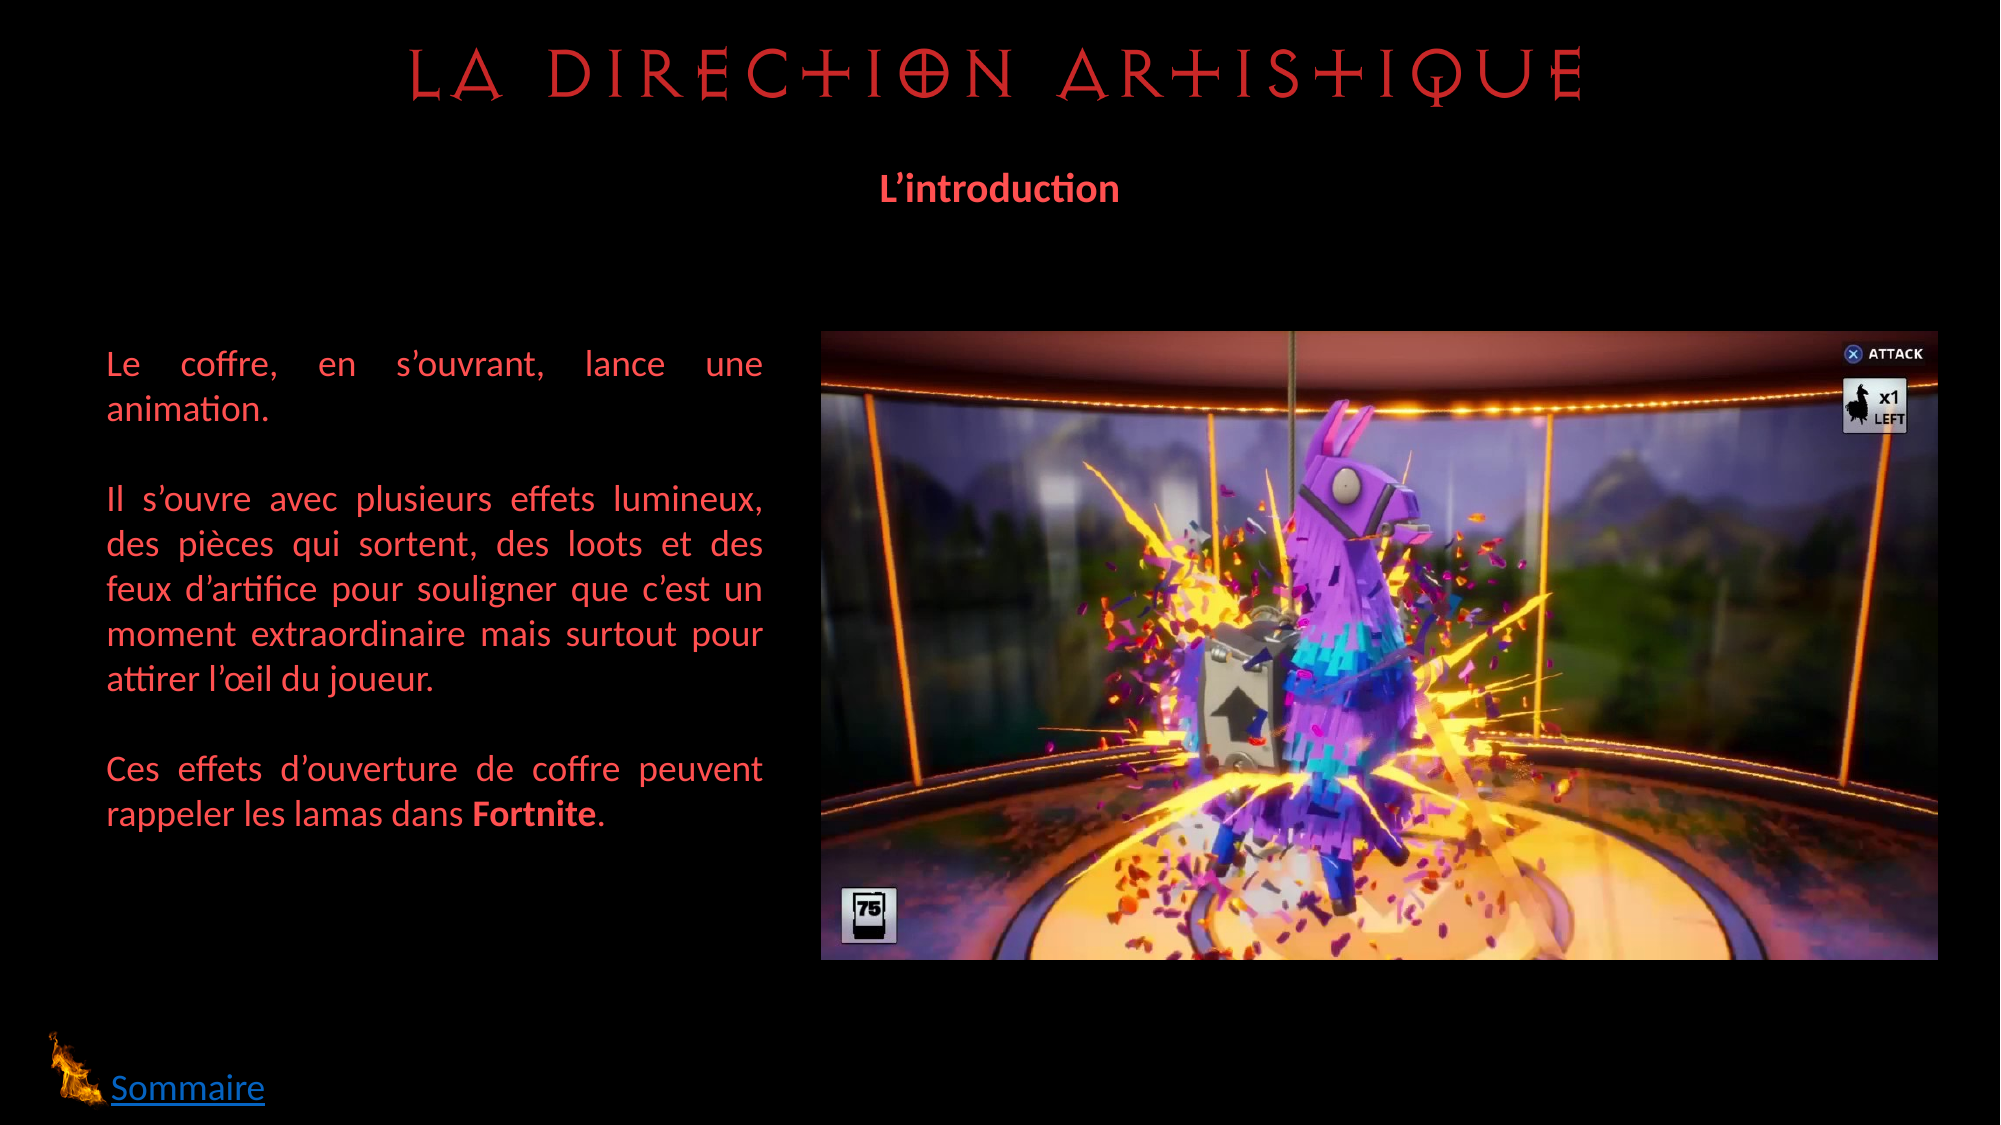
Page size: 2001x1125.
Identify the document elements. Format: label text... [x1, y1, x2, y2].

text_box Le coffre, en s’ouvrant, lance une animation. Il s’ouvre avec plusieurs effets lumineux, des pièces qui sortent, des loots et des feux d’artifice pour souligner que c’est un moment extraordinaire mais surtout pour attirer l’œil du joueur. Ces effets d’ouverture de coffre peuvent rappeler les lamas dans Fortnite. [91, 331, 780, 842]
text_box Sommaire [96, 1055, 281, 1116]
picture [821, 331, 1938, 960]
picture [46, 1029, 131, 1115]
picture [408, 45, 1591, 108]
text_box L’introduction [0, 152, 2000, 218]
